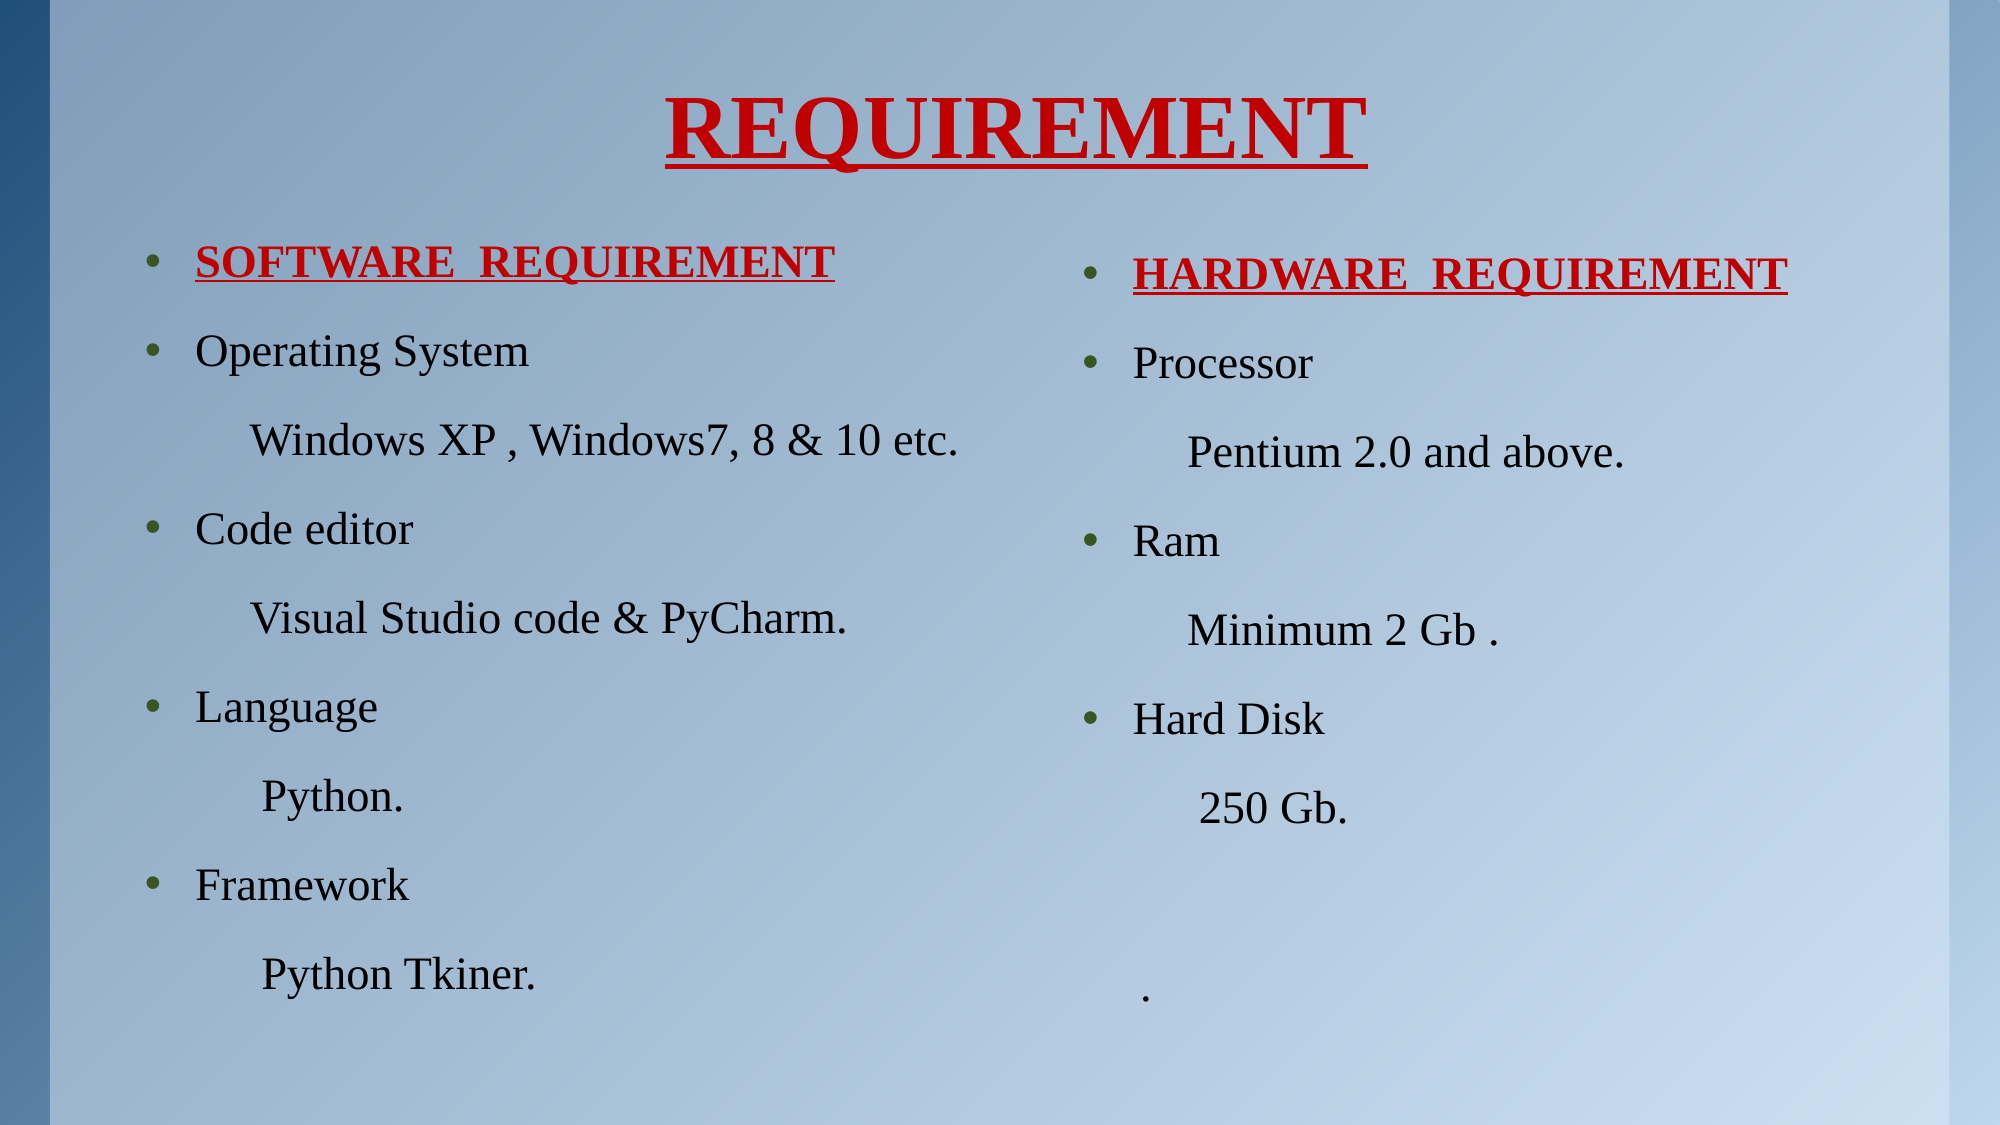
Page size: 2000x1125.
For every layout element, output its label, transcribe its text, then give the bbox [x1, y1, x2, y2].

text_box [1049, 224, 1967, 1025]
title REQUIREMENT [183, 12, 1850, 188]
text_box HARDWARE REQUIREMENT Processor Pentium 2.0 and above. Ram Minimum 2 Gb . Hard Disk 250 Gb. . [1062, 237, 2000, 1025]
list SOFTWARE REQUIREMENT Operating System Windows XP , Windows7, 8 & 10 etc. Code editor Visual Studio code & PyCharm. Language Python. Framework Python Tkiner. [124, 224, 1017, 1013]
